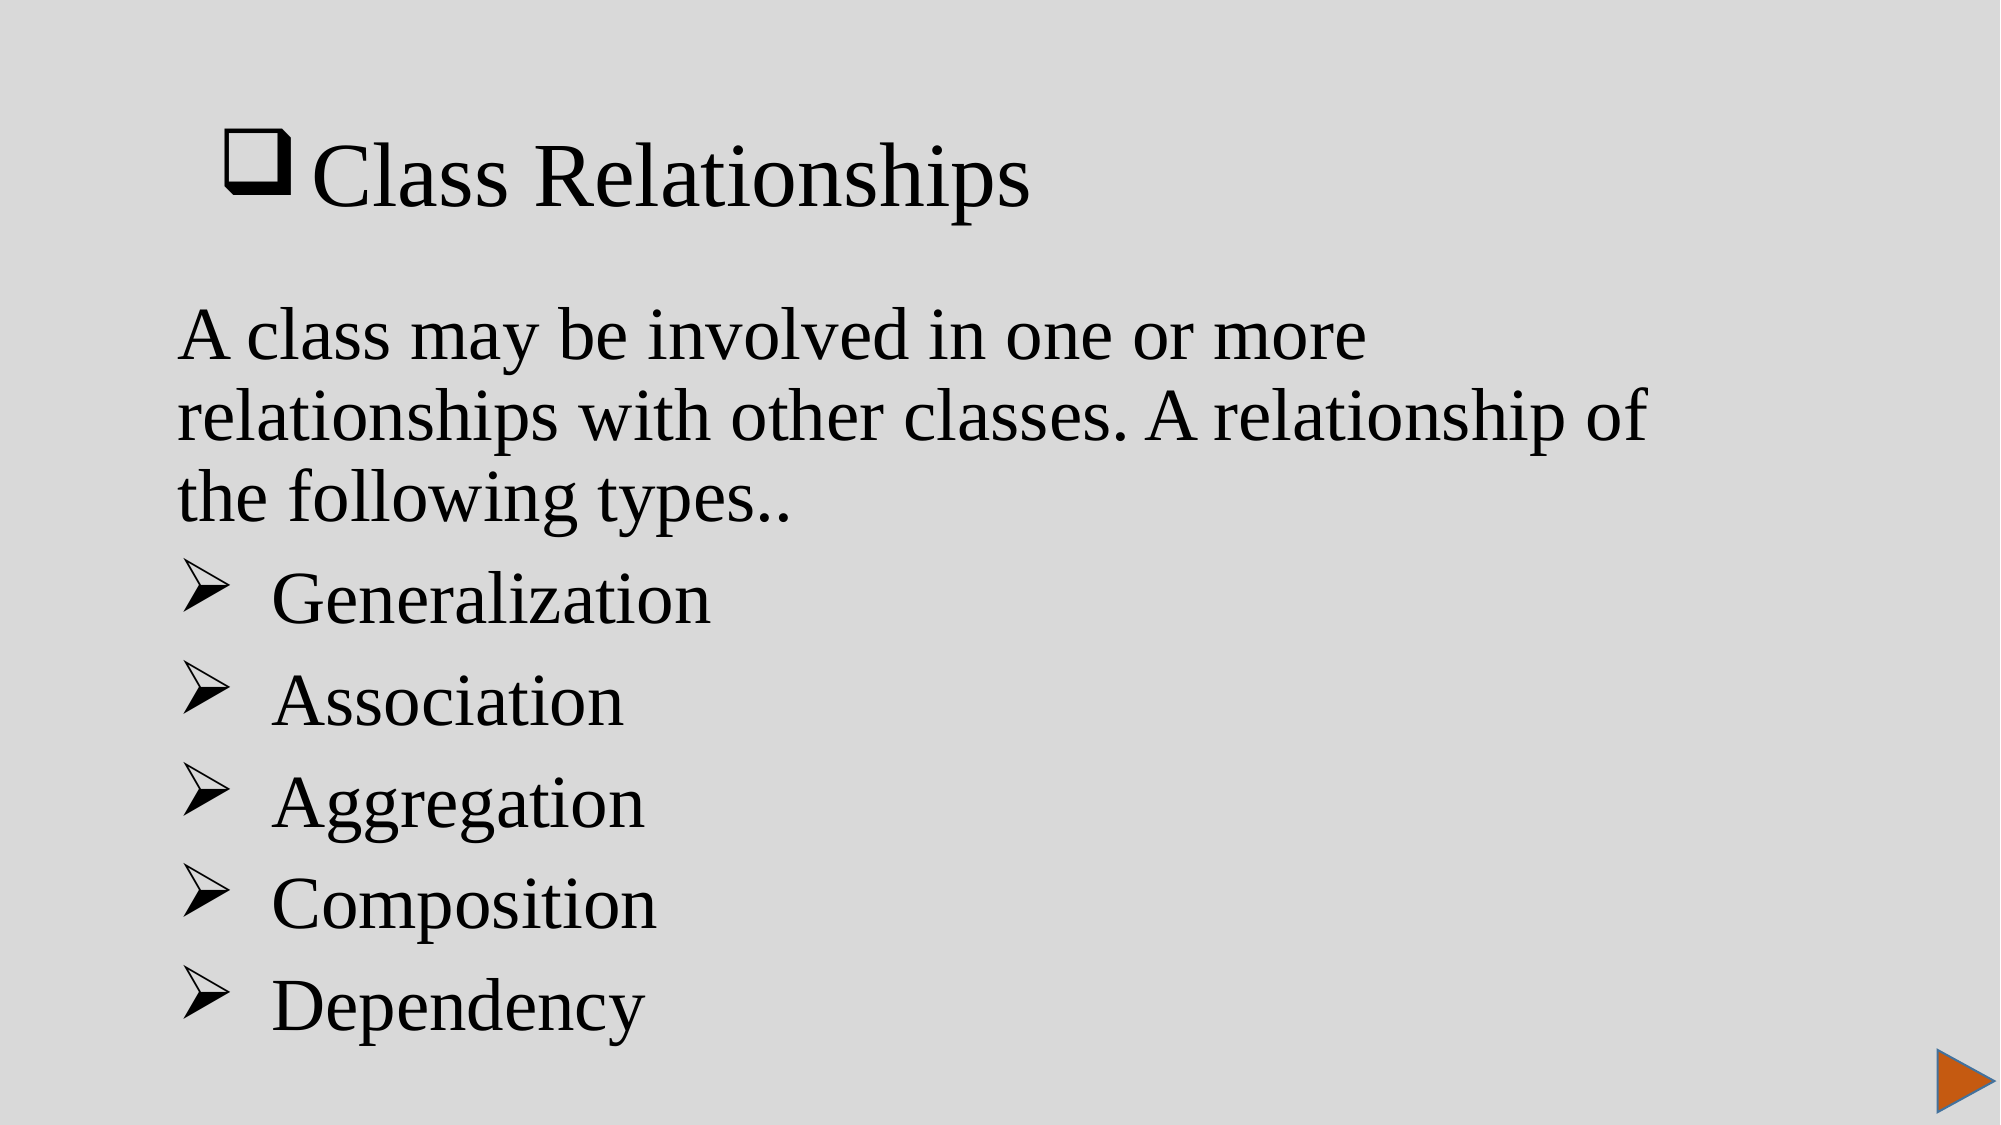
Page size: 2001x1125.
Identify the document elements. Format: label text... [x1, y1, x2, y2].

text_box [1936, 1048, 1997, 1114]
subtitle A class may be involved in one or more relationships with other classes. A relationship of the following types.. Generalization Association Aggregation Composition Dependency [162, 287, 1773, 1074]
title Class Relationships [64, 0, 1187, 232]
